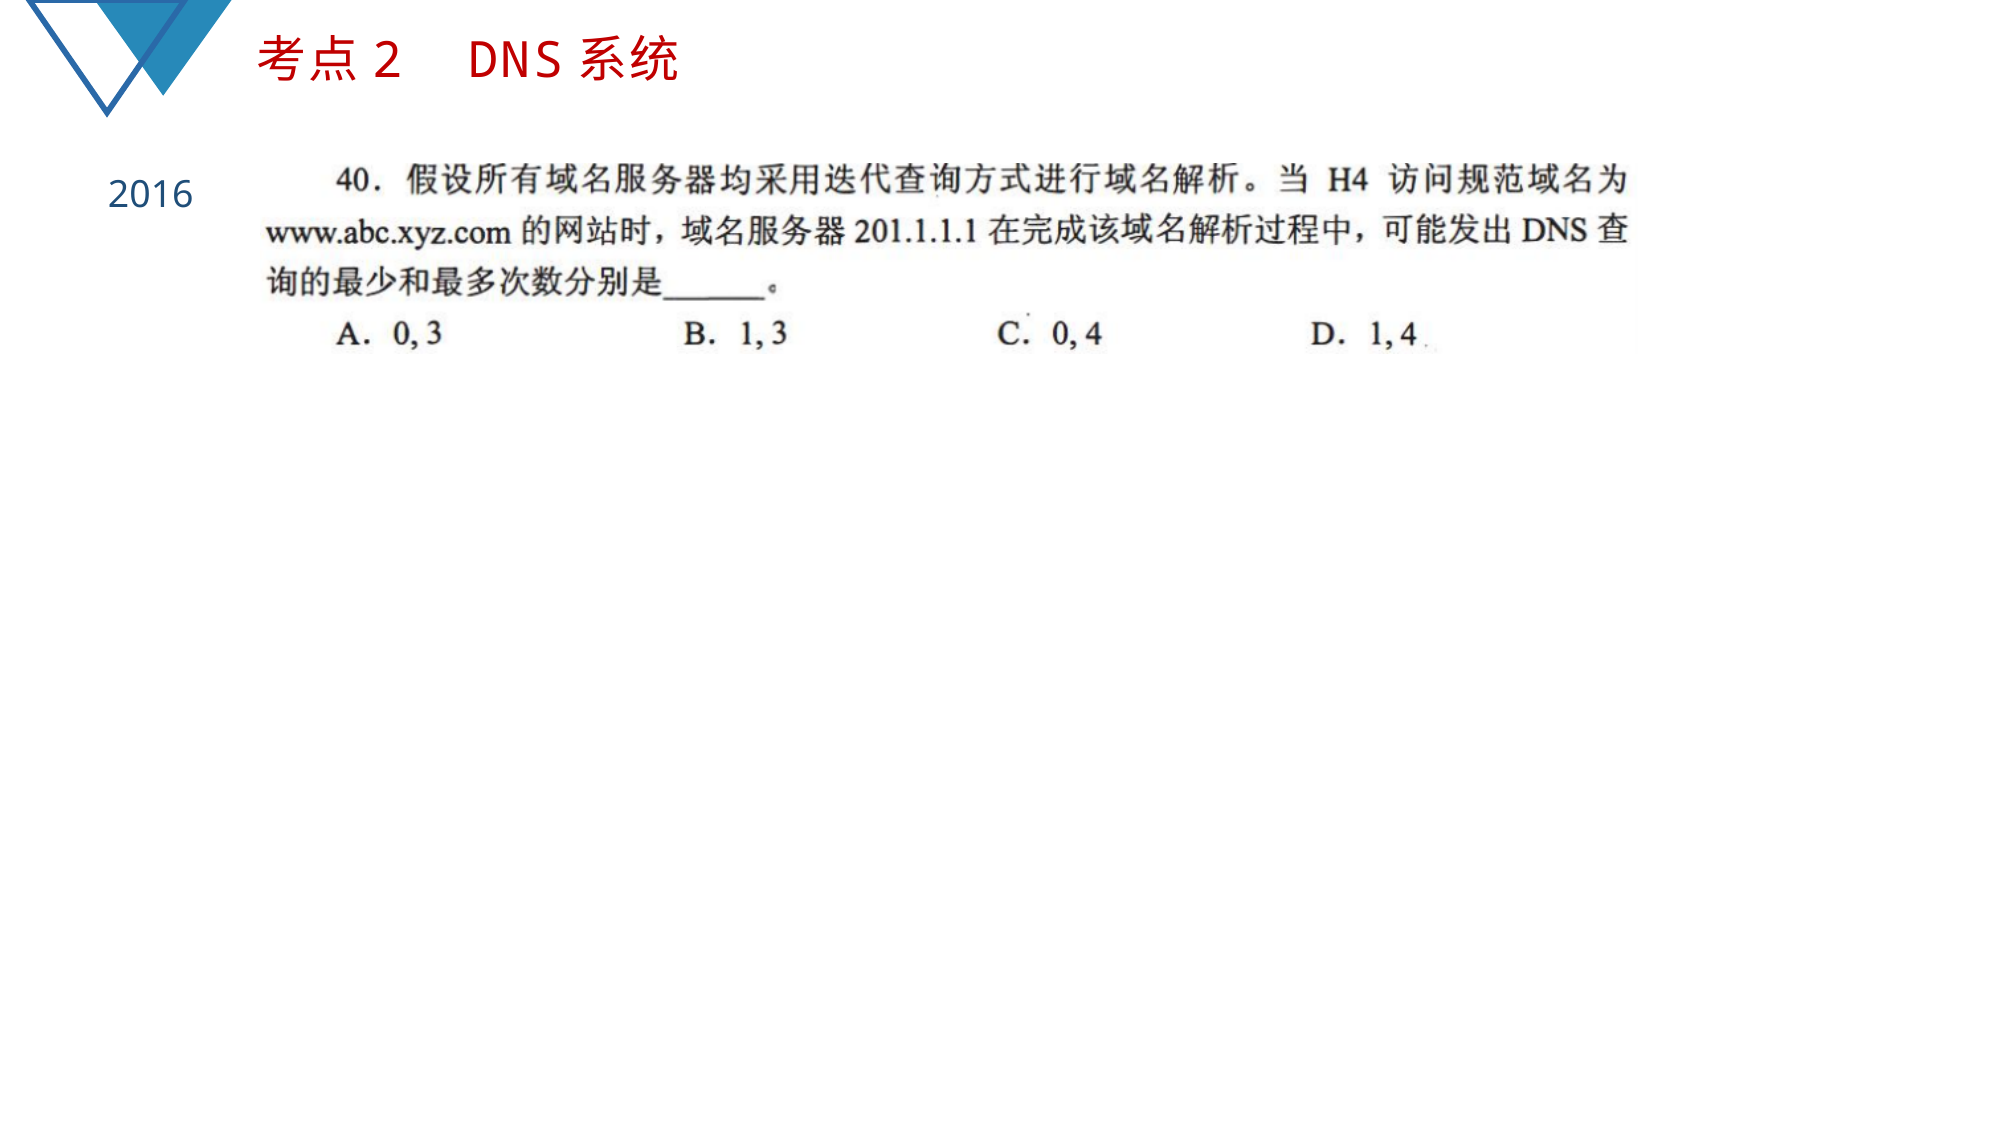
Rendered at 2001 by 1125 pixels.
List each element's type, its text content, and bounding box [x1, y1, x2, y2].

text_box 考点2 DNS系统 [241, 20, 1254, 95]
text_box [29, 0, 232, 113]
picture [260, 163, 1641, 354]
text_box 2016 [93, 163, 217, 223]
